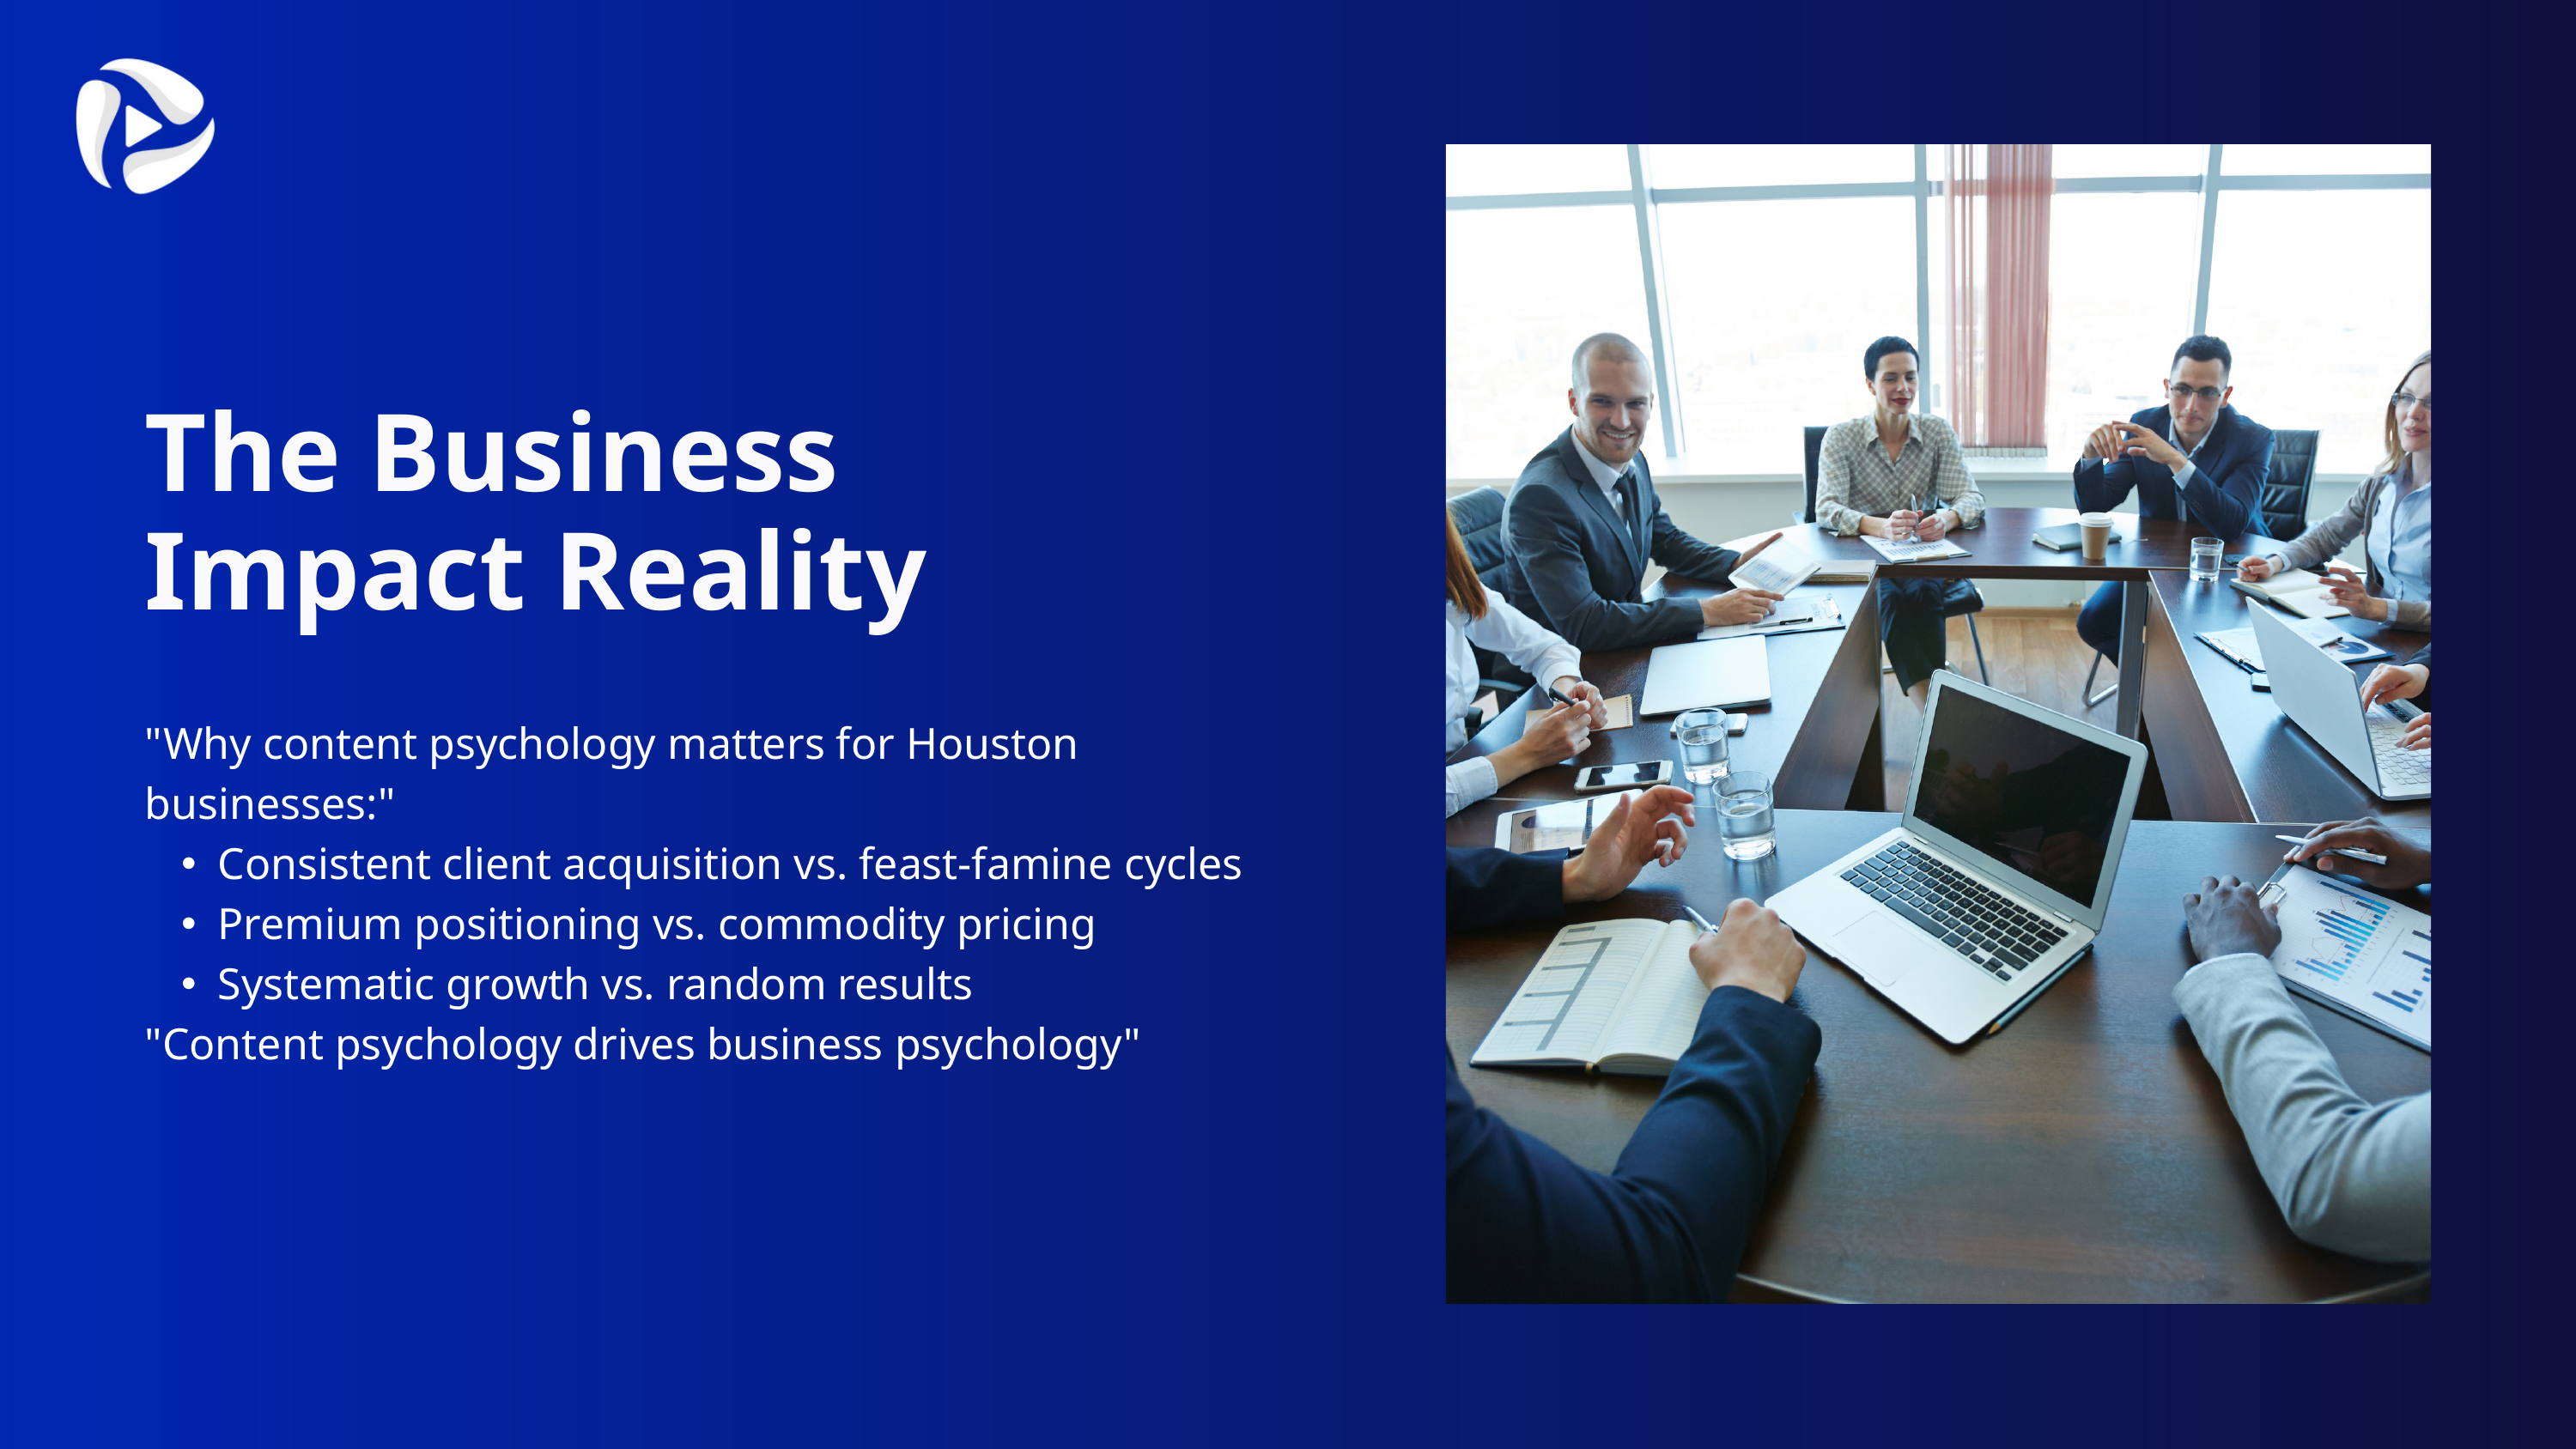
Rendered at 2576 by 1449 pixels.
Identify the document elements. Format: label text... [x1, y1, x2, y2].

text_box [69, 51, 237, 204]
text_box "Why content psychology matters for Houston businesses:" Consistent client acquisition vs. feast-famine cycles Premium positioning vs. commodity pricing Systematic growth vs. random results "Content psychology drives business psychology" [144, 707, 1328, 1069]
text_box The Business Impact Reality [144, 394, 1201, 632]
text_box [1445, 144, 2432, 1304]
